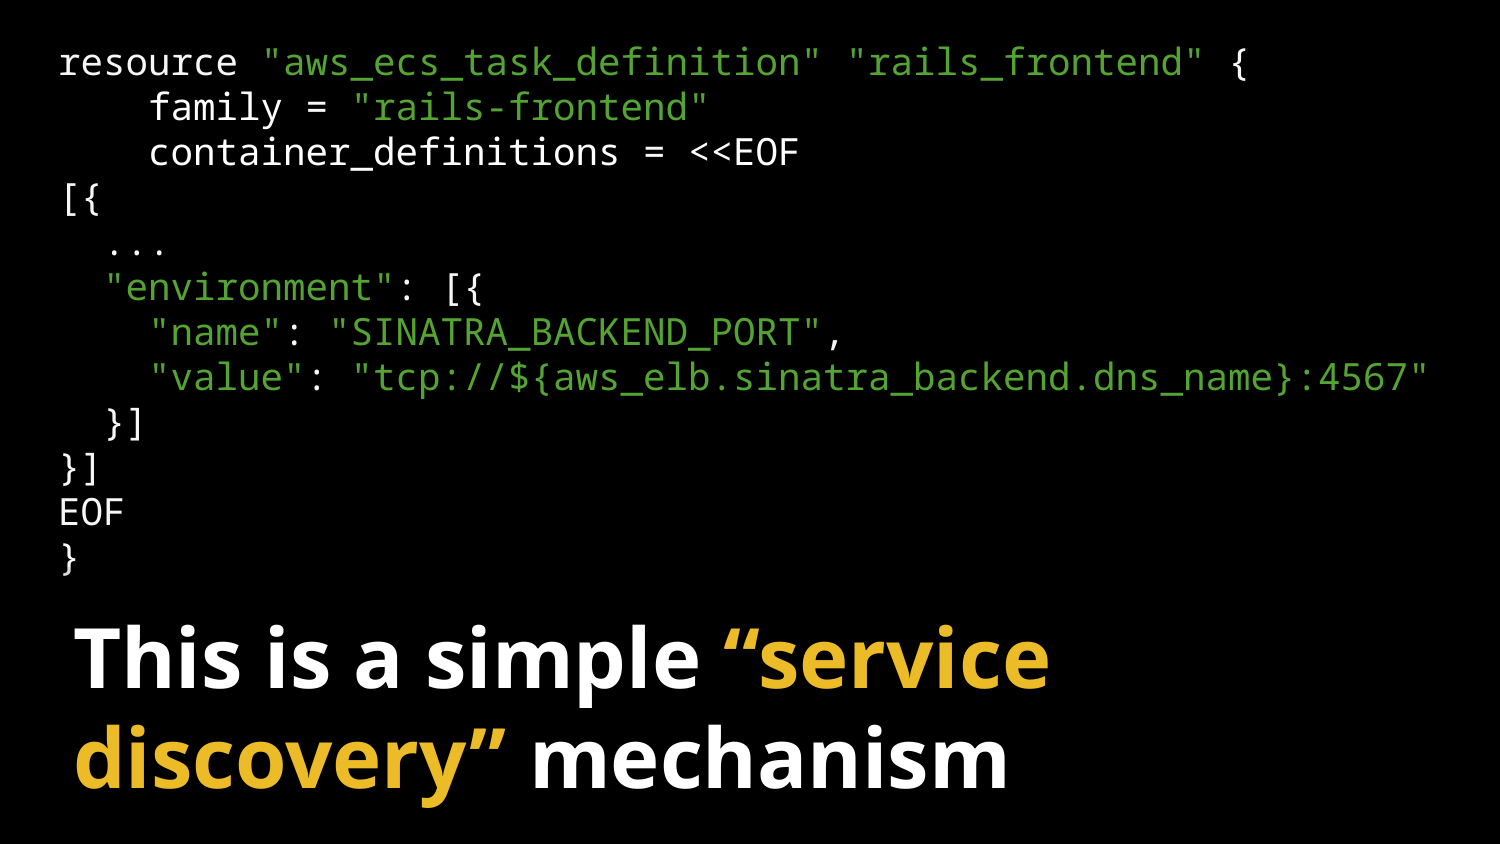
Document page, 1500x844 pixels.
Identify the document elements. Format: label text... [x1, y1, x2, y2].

text_box This is a simple “service discovery” mechanism [0, 567, 1500, 844]
text_box resource "aws_ecs_task_definition" "rails_frontend" { family = "rails-frontend" container_definitions = <<EOF [{ ... "environment": [{ "name": "SINATRA_BACKEND_PORT", "value": "tcp://${aws_elb.sinatra_backend.dns_name}:4567" }] }] EOF } [0, 0, 1500, 567]
